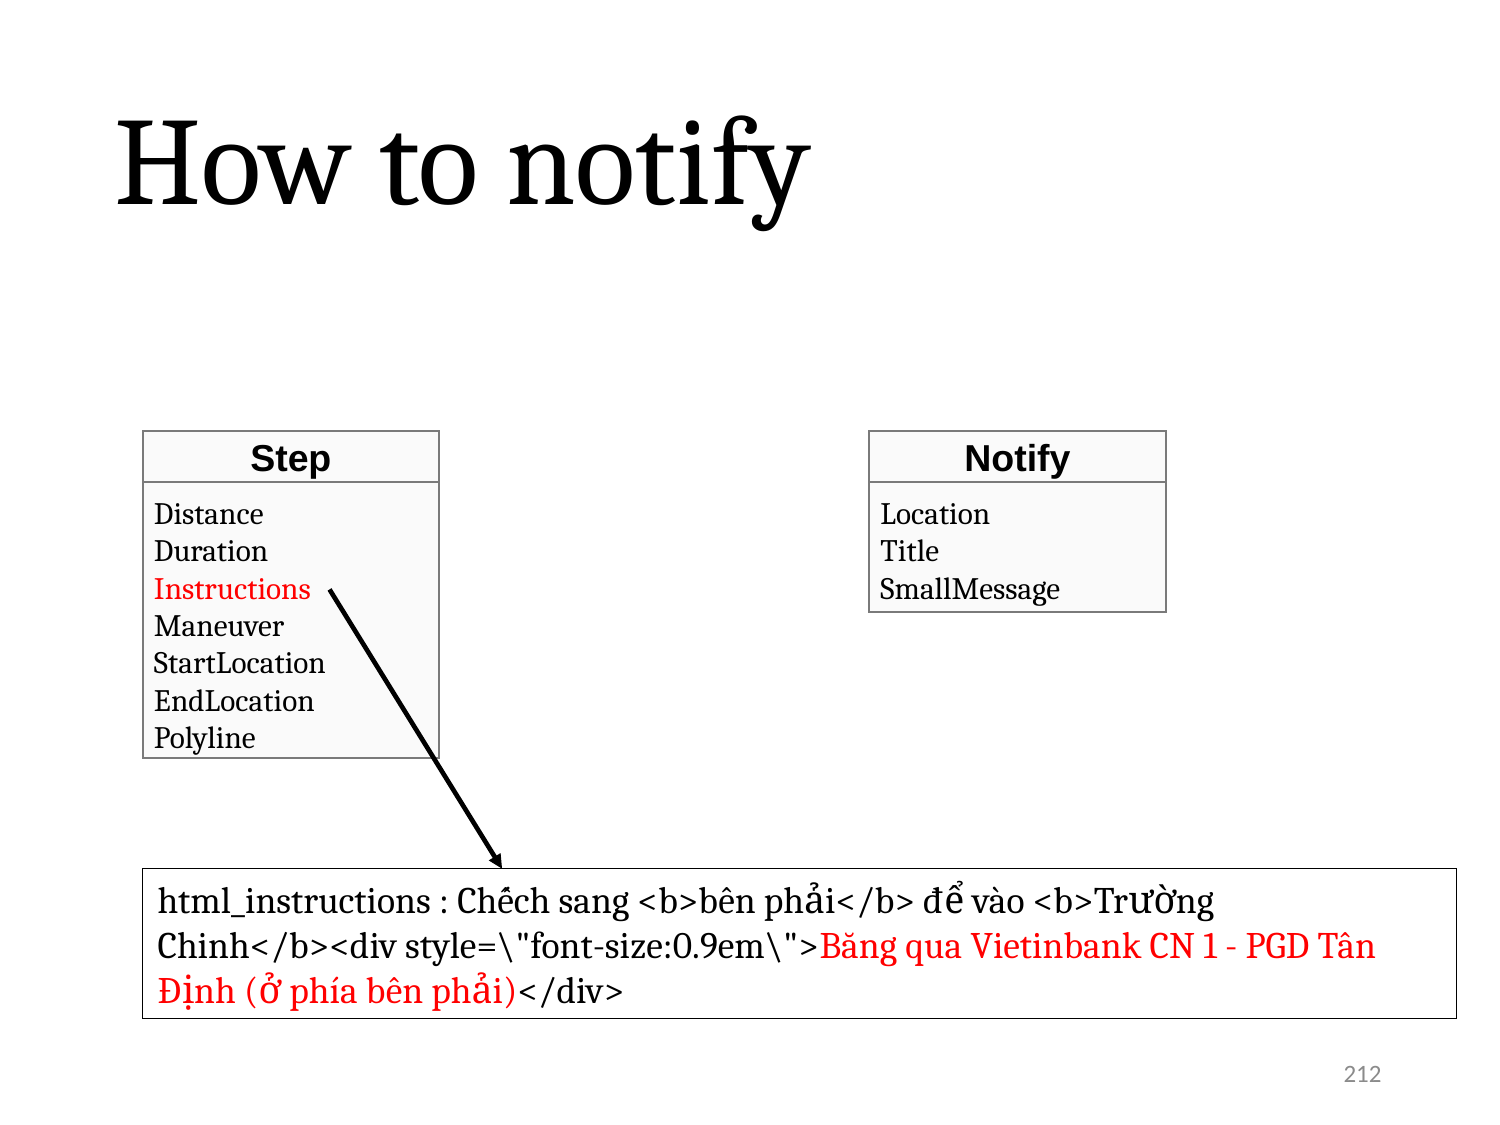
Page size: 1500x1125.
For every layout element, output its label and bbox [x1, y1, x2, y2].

slide_number [1059, 1042, 1397, 1103]
text_box [99, 70, 1450, 258]
text_box [142, 430, 1457, 1019]
text_box [869, 430, 1166, 613]
